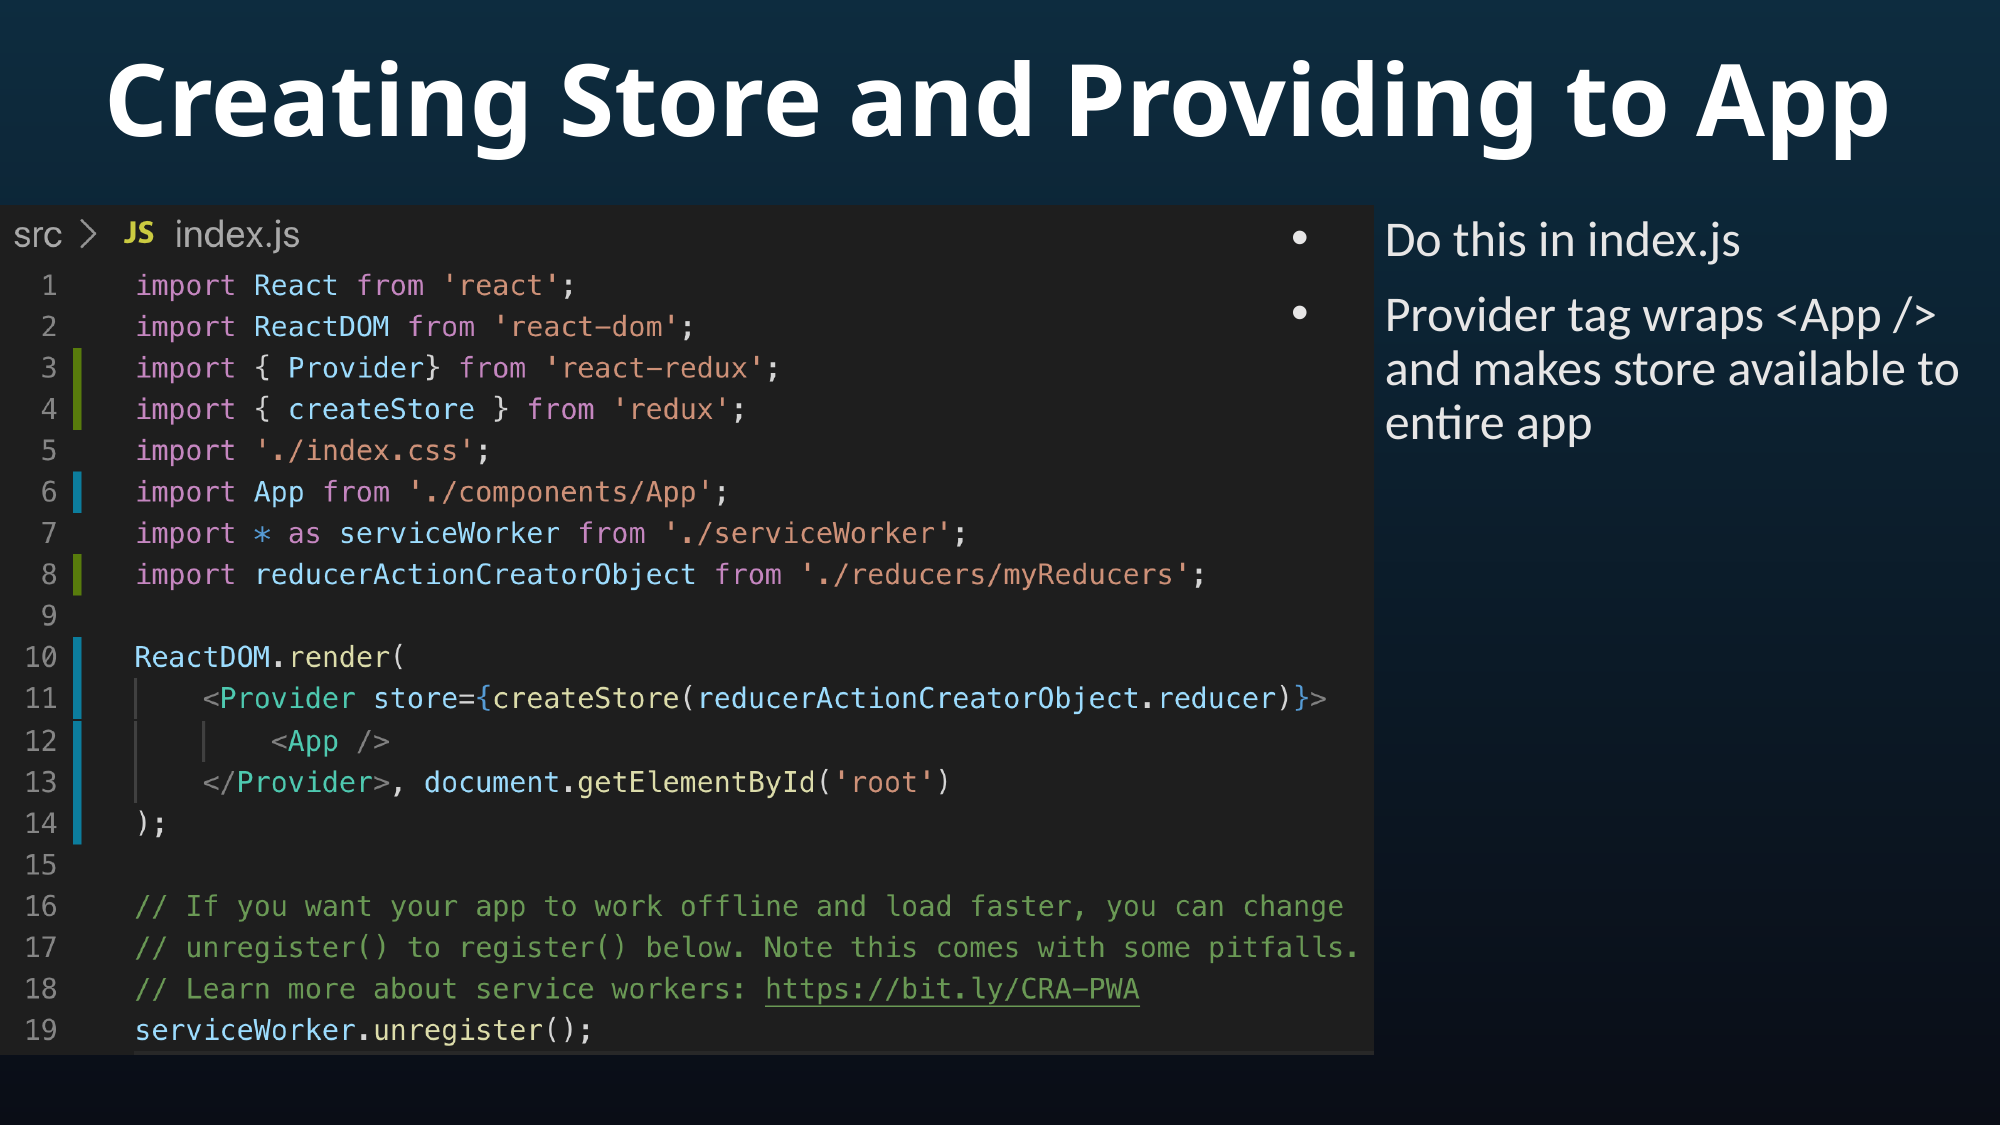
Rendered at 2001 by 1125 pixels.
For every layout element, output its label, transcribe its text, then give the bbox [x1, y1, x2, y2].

title Creating Store and Providing to App [81, 54, 1917, 154]
list Do this in index.js Provider tag wraps <App /> and makes store available to entire app [1374, 205, 2000, 924]
picture [0, 205, 1374, 1055]
